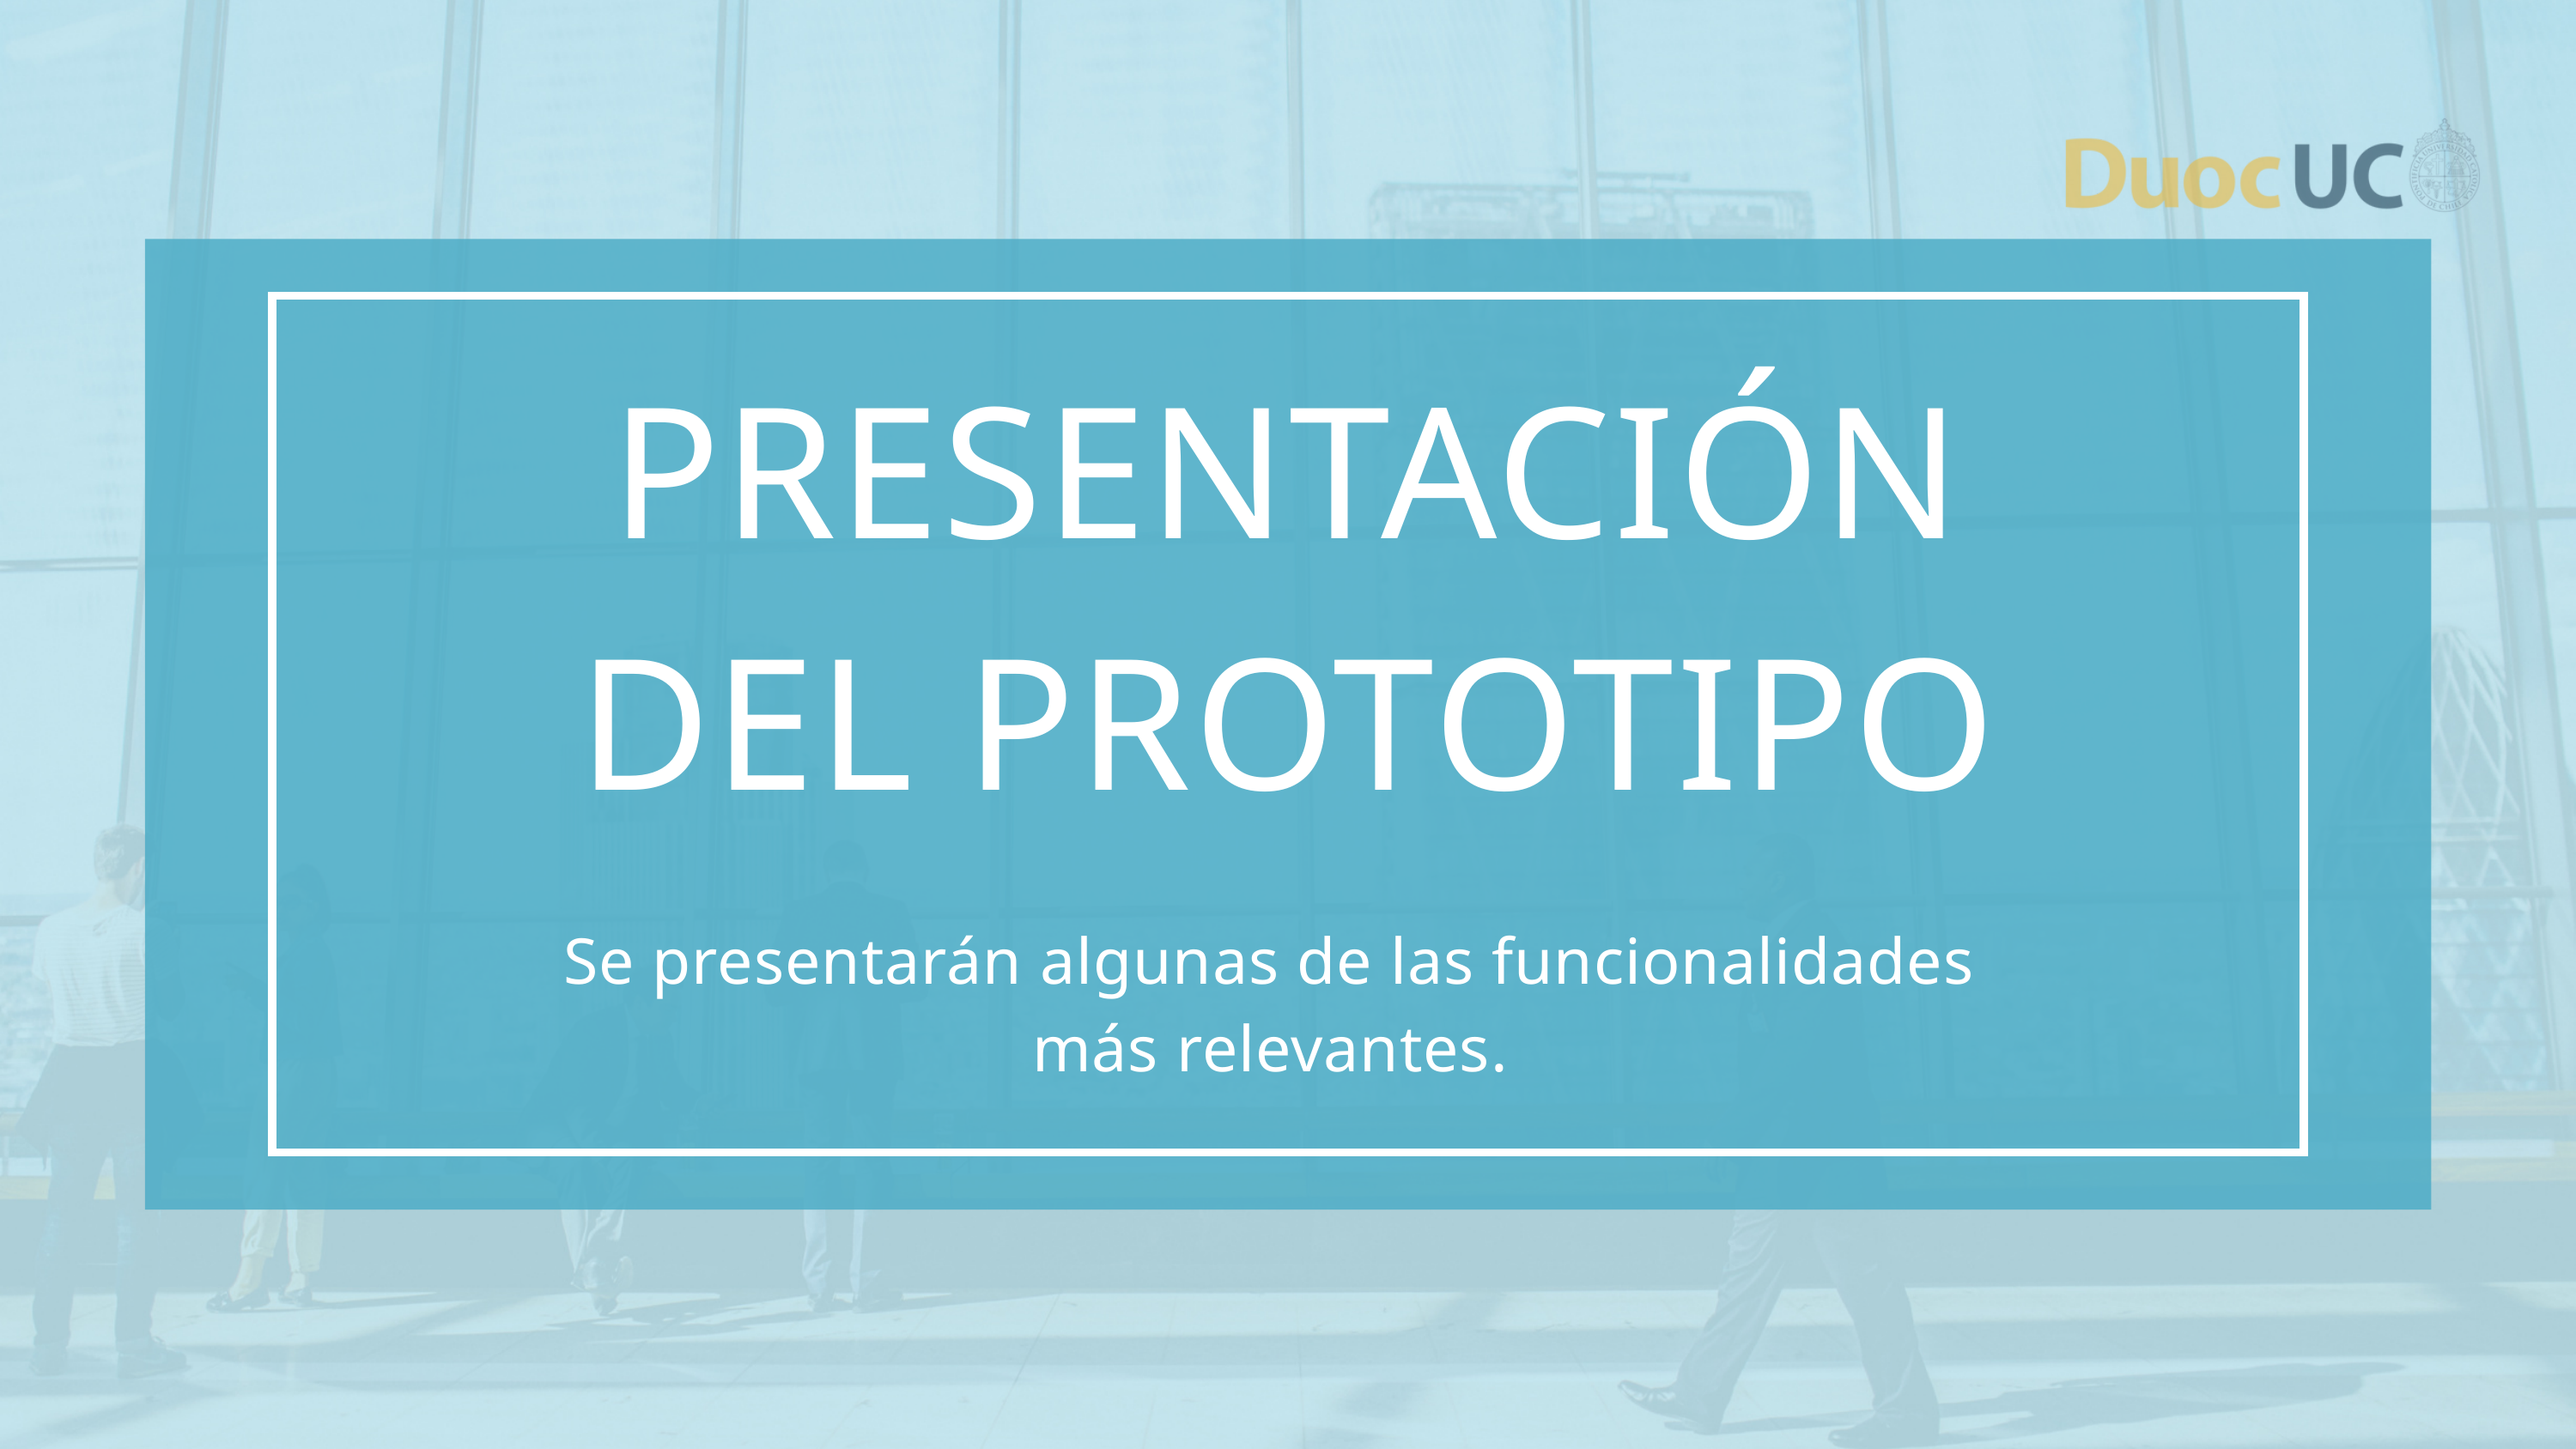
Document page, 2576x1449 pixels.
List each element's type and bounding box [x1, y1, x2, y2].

text_box [453, 343, 2123, 1077]
text_box [144, 239, 2432, 1210]
text_box [0, 0, 2576, 1449]
text_box [2060, 112, 2487, 218]
